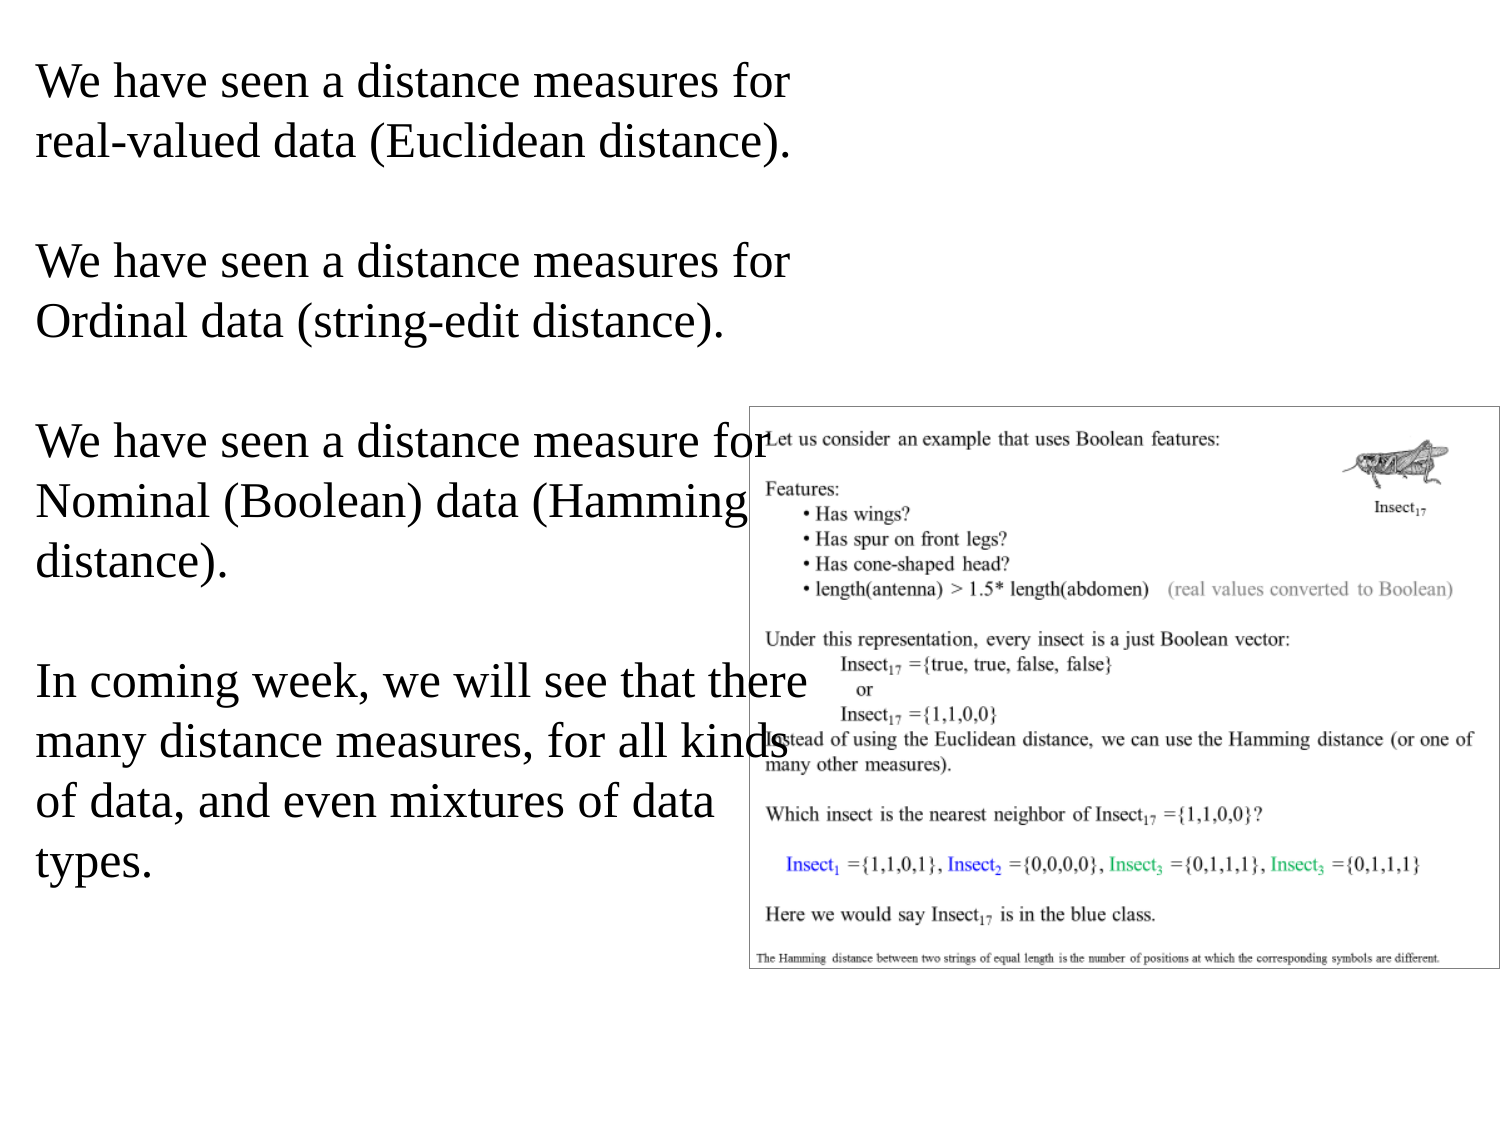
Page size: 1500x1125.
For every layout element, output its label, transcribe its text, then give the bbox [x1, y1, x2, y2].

text_box We have seen a distance measures for real-valued data (Euclidean distance). We have seen a distance measures for Ordinal data (string-edit distance). We have seen a distance measure for Nominal (Boolean) data (Hamming distance). In coming week, we will see that there many distance measures, for all kinds of data, and even mixtures of data types. [20, 40, 836, 956]
picture [749, 405, 1500, 969]
